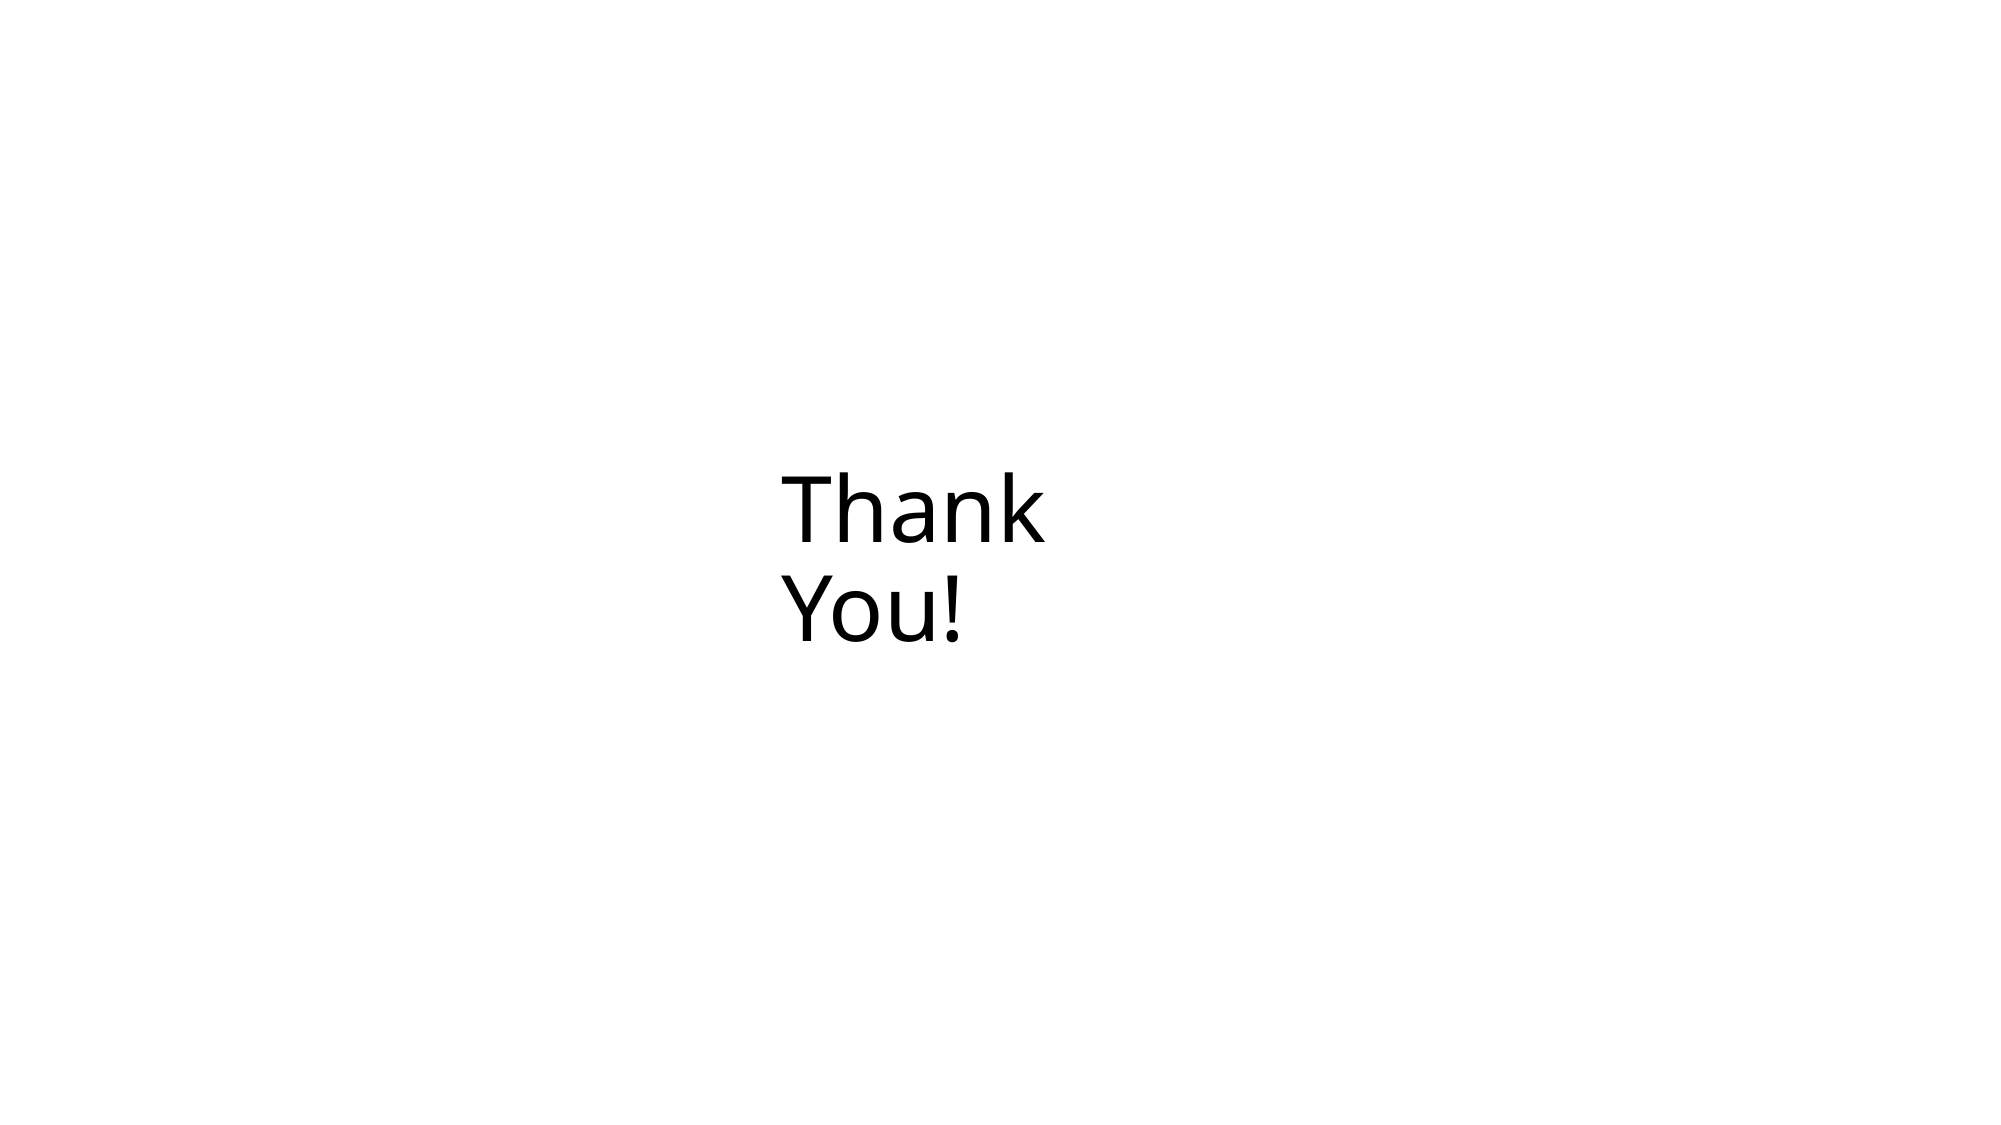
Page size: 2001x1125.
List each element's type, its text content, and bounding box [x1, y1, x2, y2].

title Thank You! [766, 453, 1234, 672]
